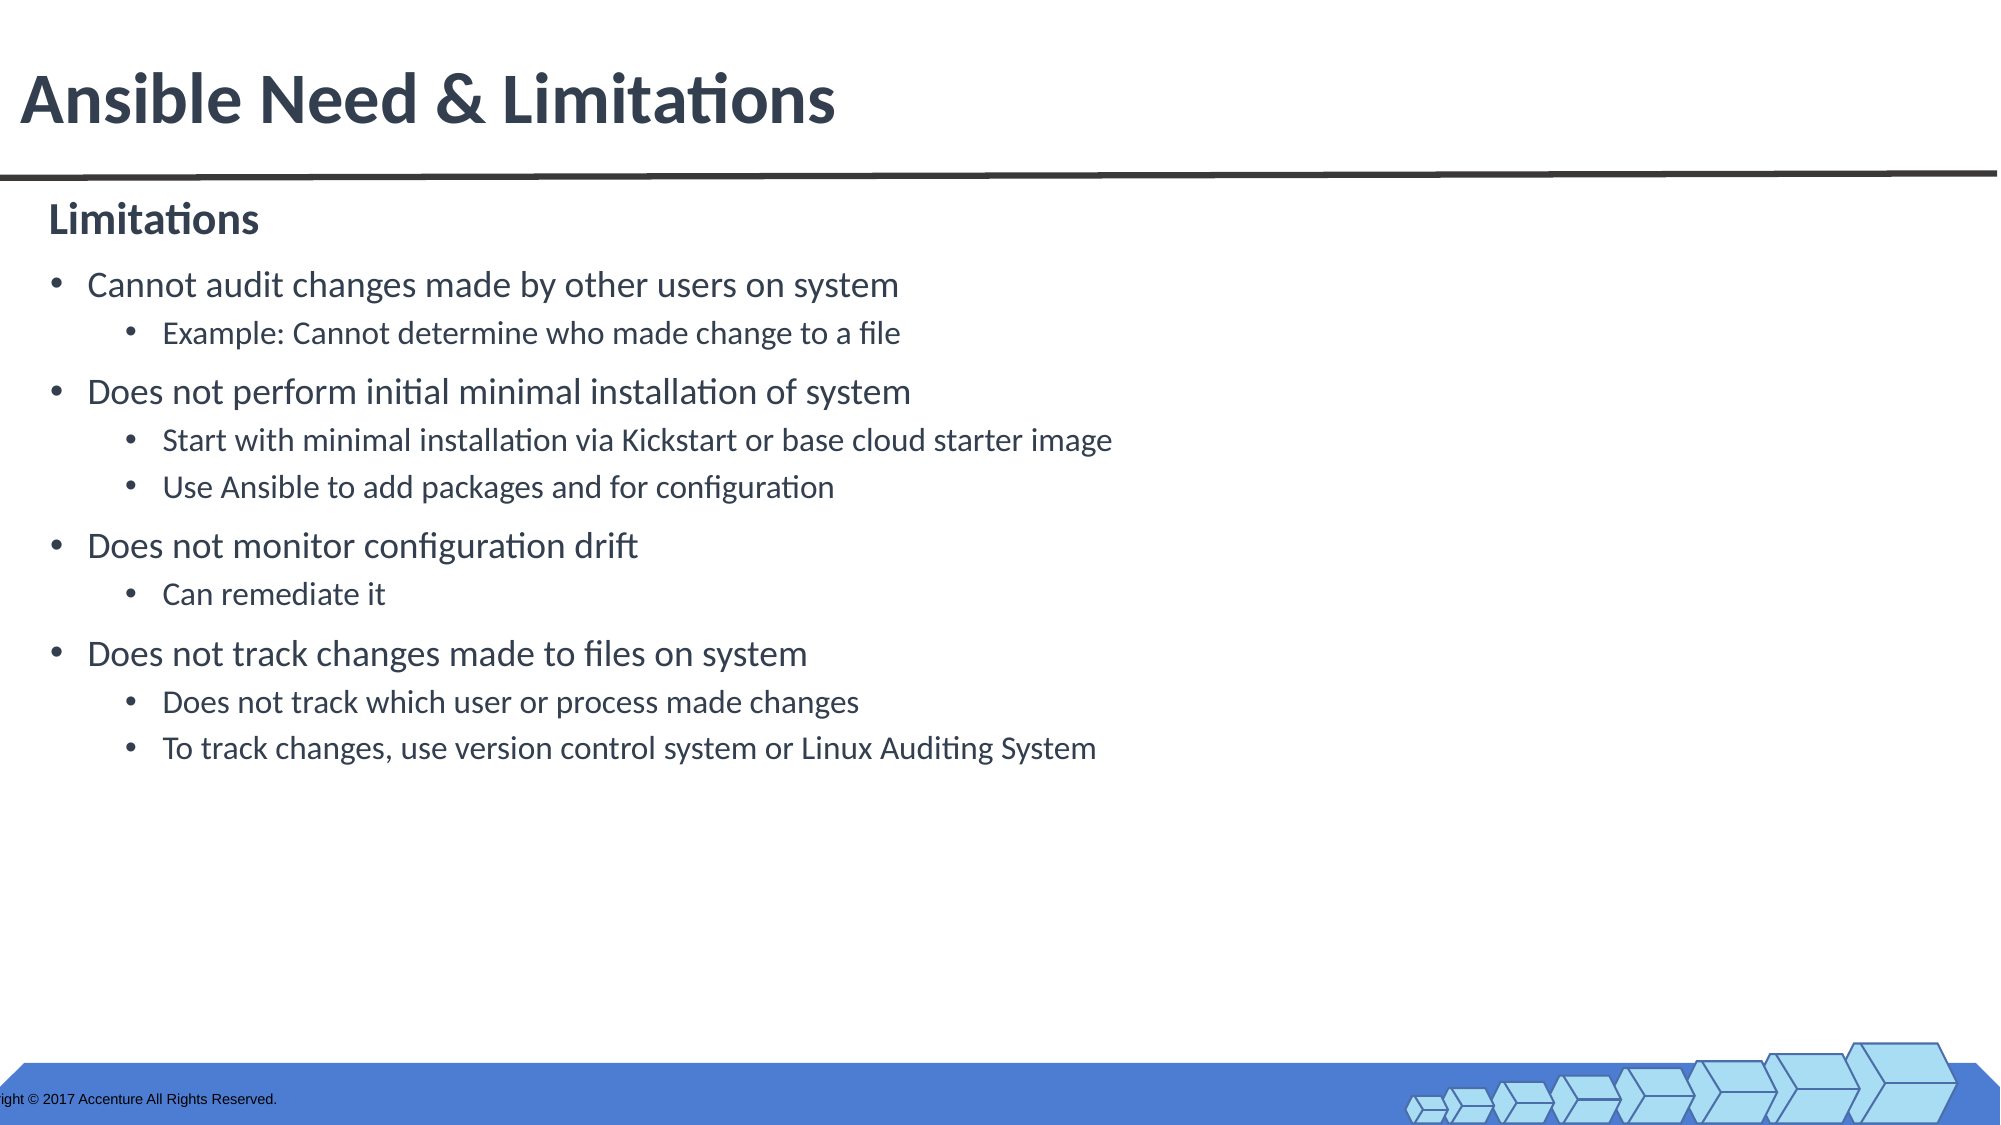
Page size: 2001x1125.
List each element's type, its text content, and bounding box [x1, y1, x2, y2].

list Limitations [34, 188, 1896, 254]
list Cannot audit changes made by other users on system Example: Cannot determine who made change to a file Does not perform initial minimal installation of system Start with minimal installation via Kickstart or base cloud starter image Use Ansible to add packages and for configuration Does not monitor configuration drift Can remediate it Does not track changes made to files on system Does not track which user or process made changes To track changes, use version control system or Linux Auditing System [35, 257, 1895, 1042]
title Ansible Need & Limitations [5, 53, 2000, 147]
